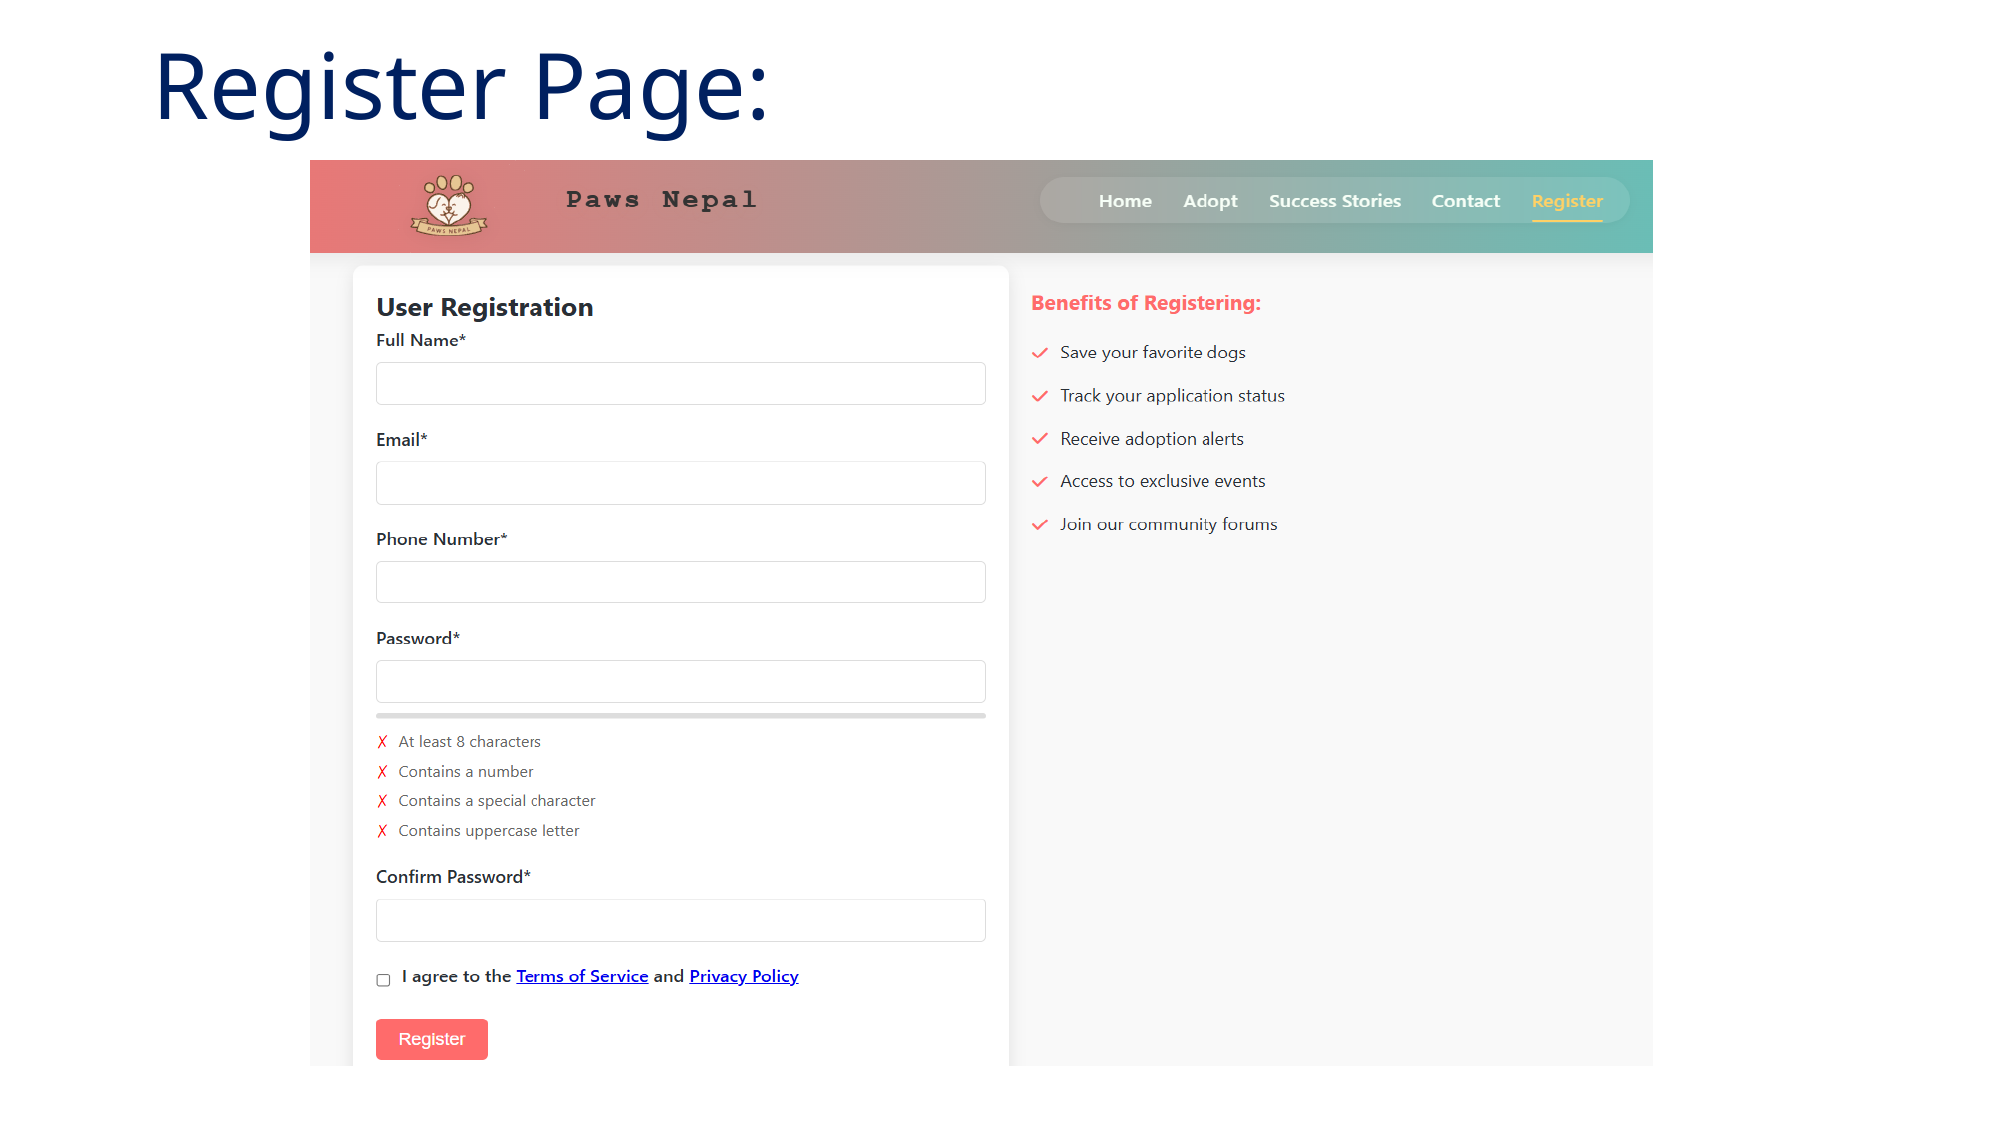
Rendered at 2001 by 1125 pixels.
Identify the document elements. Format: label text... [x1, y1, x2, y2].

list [310, 160, 1653, 1066]
title Register Page: [137, 0, 1863, 199]
